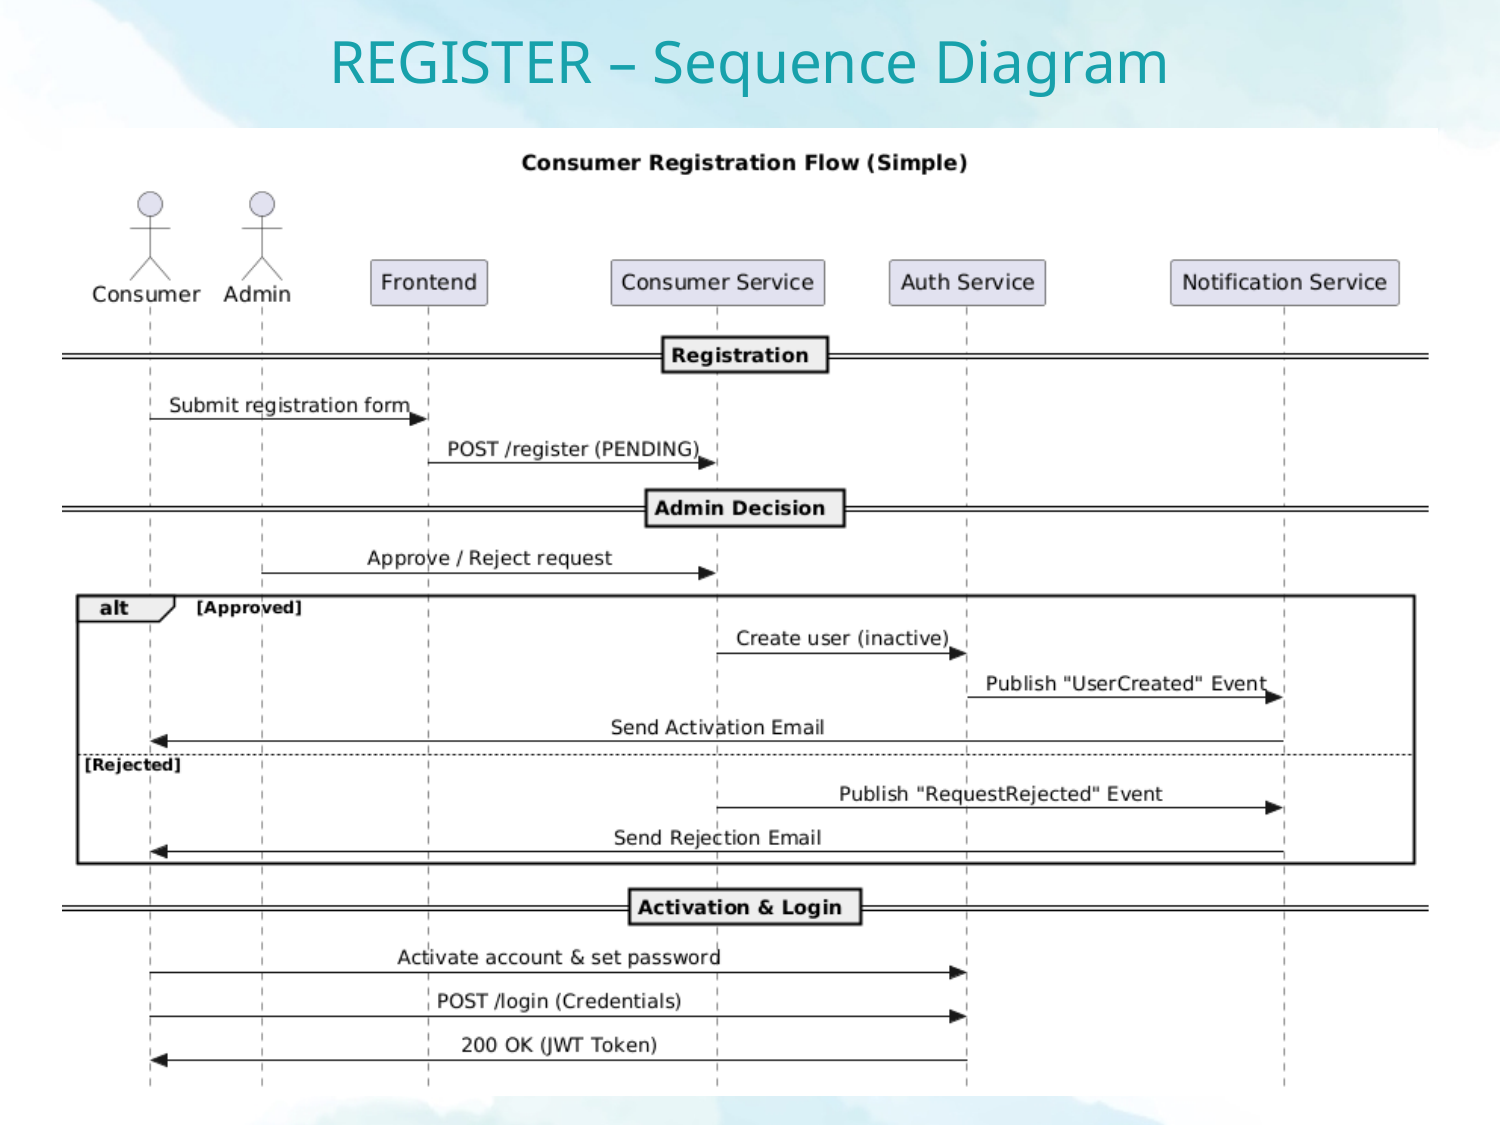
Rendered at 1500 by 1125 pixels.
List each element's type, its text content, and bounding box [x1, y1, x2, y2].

text_box REGISTER – Sequence Diagram [162, 26, 1337, 109]
picture [0, 0, 1500, 1125]
